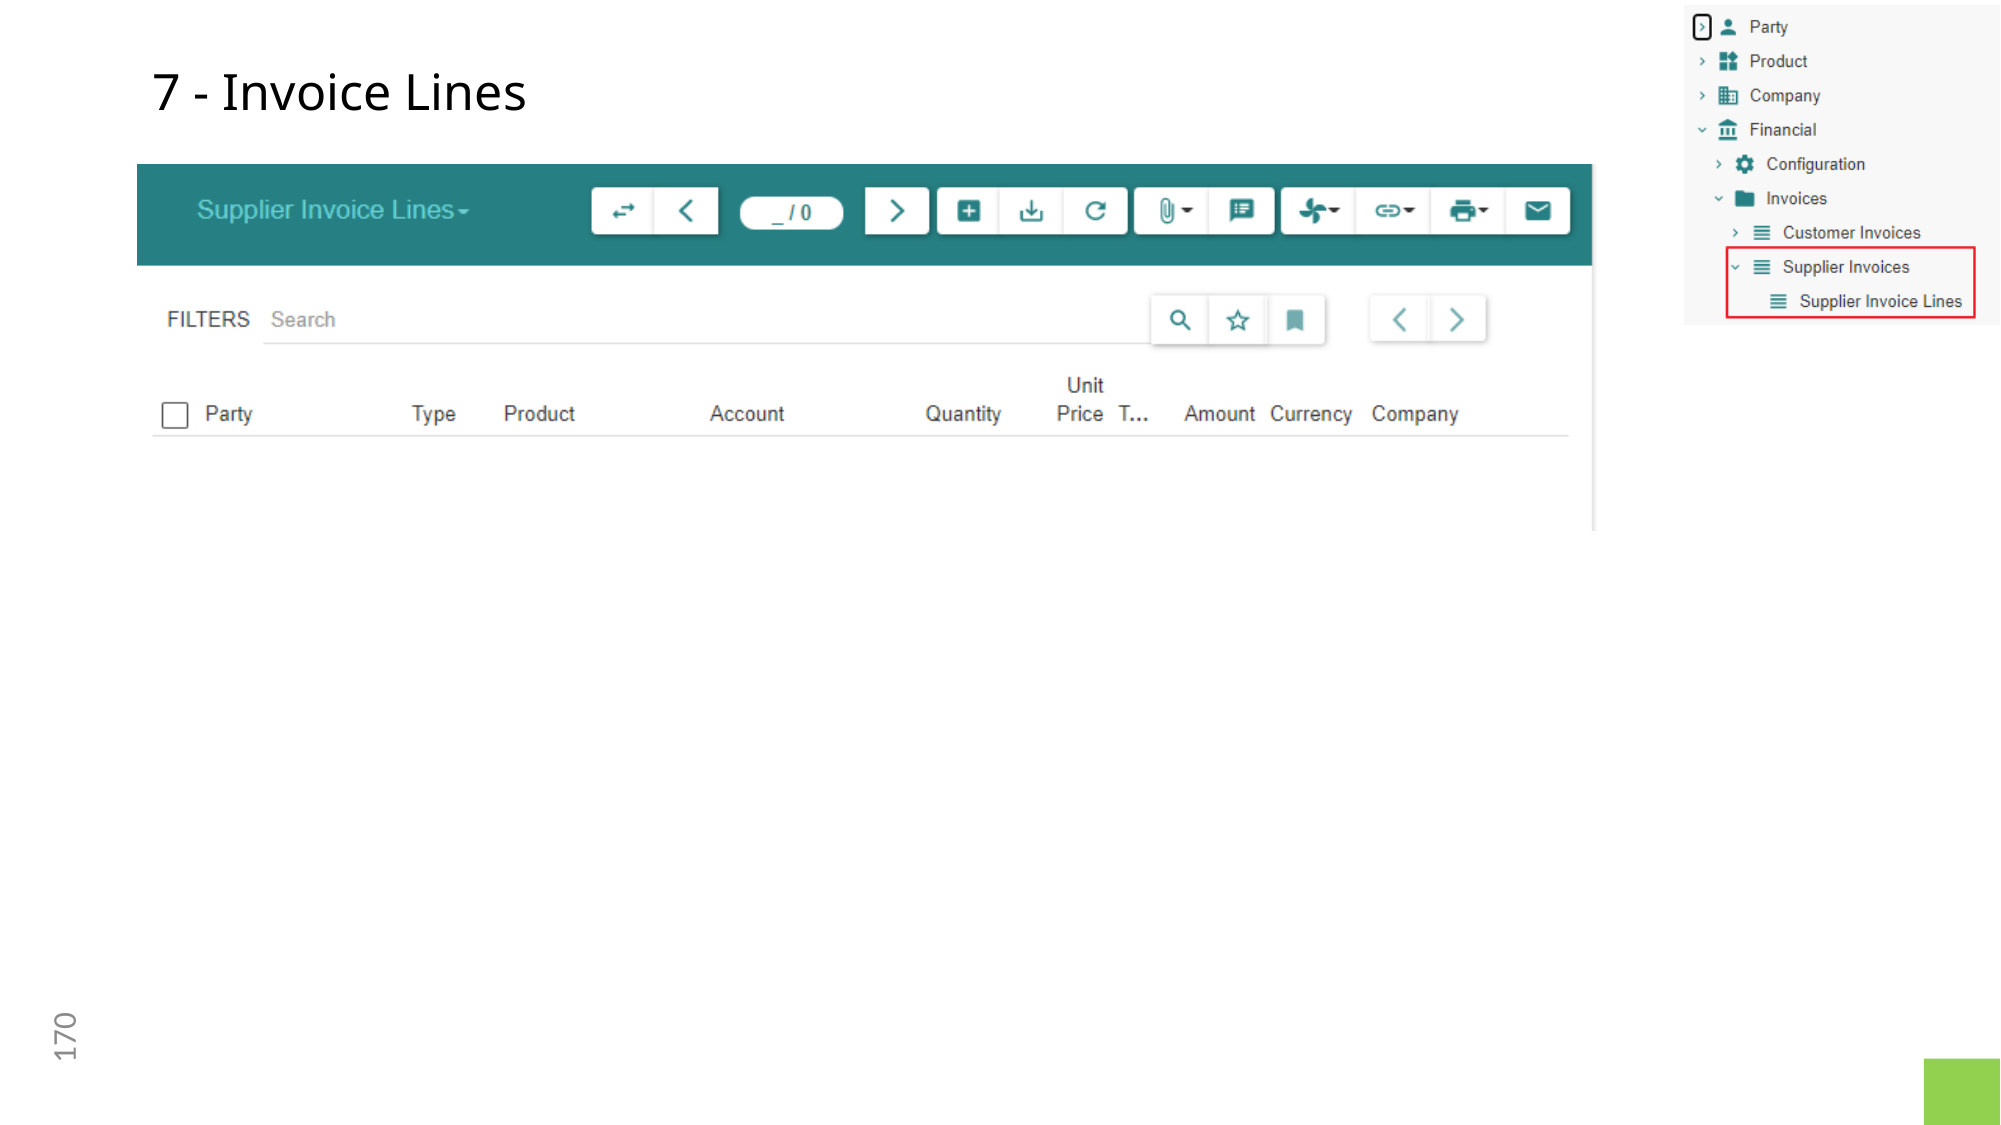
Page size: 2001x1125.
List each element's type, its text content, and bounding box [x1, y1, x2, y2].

slide_number 170 [32, 969, 93, 1108]
title 7 - Invoice Lines [137, 59, 1684, 136]
picture [1684, 5, 2000, 325]
picture [137, 164, 1597, 531]
text_box [1923, 1058, 2000, 1125]
